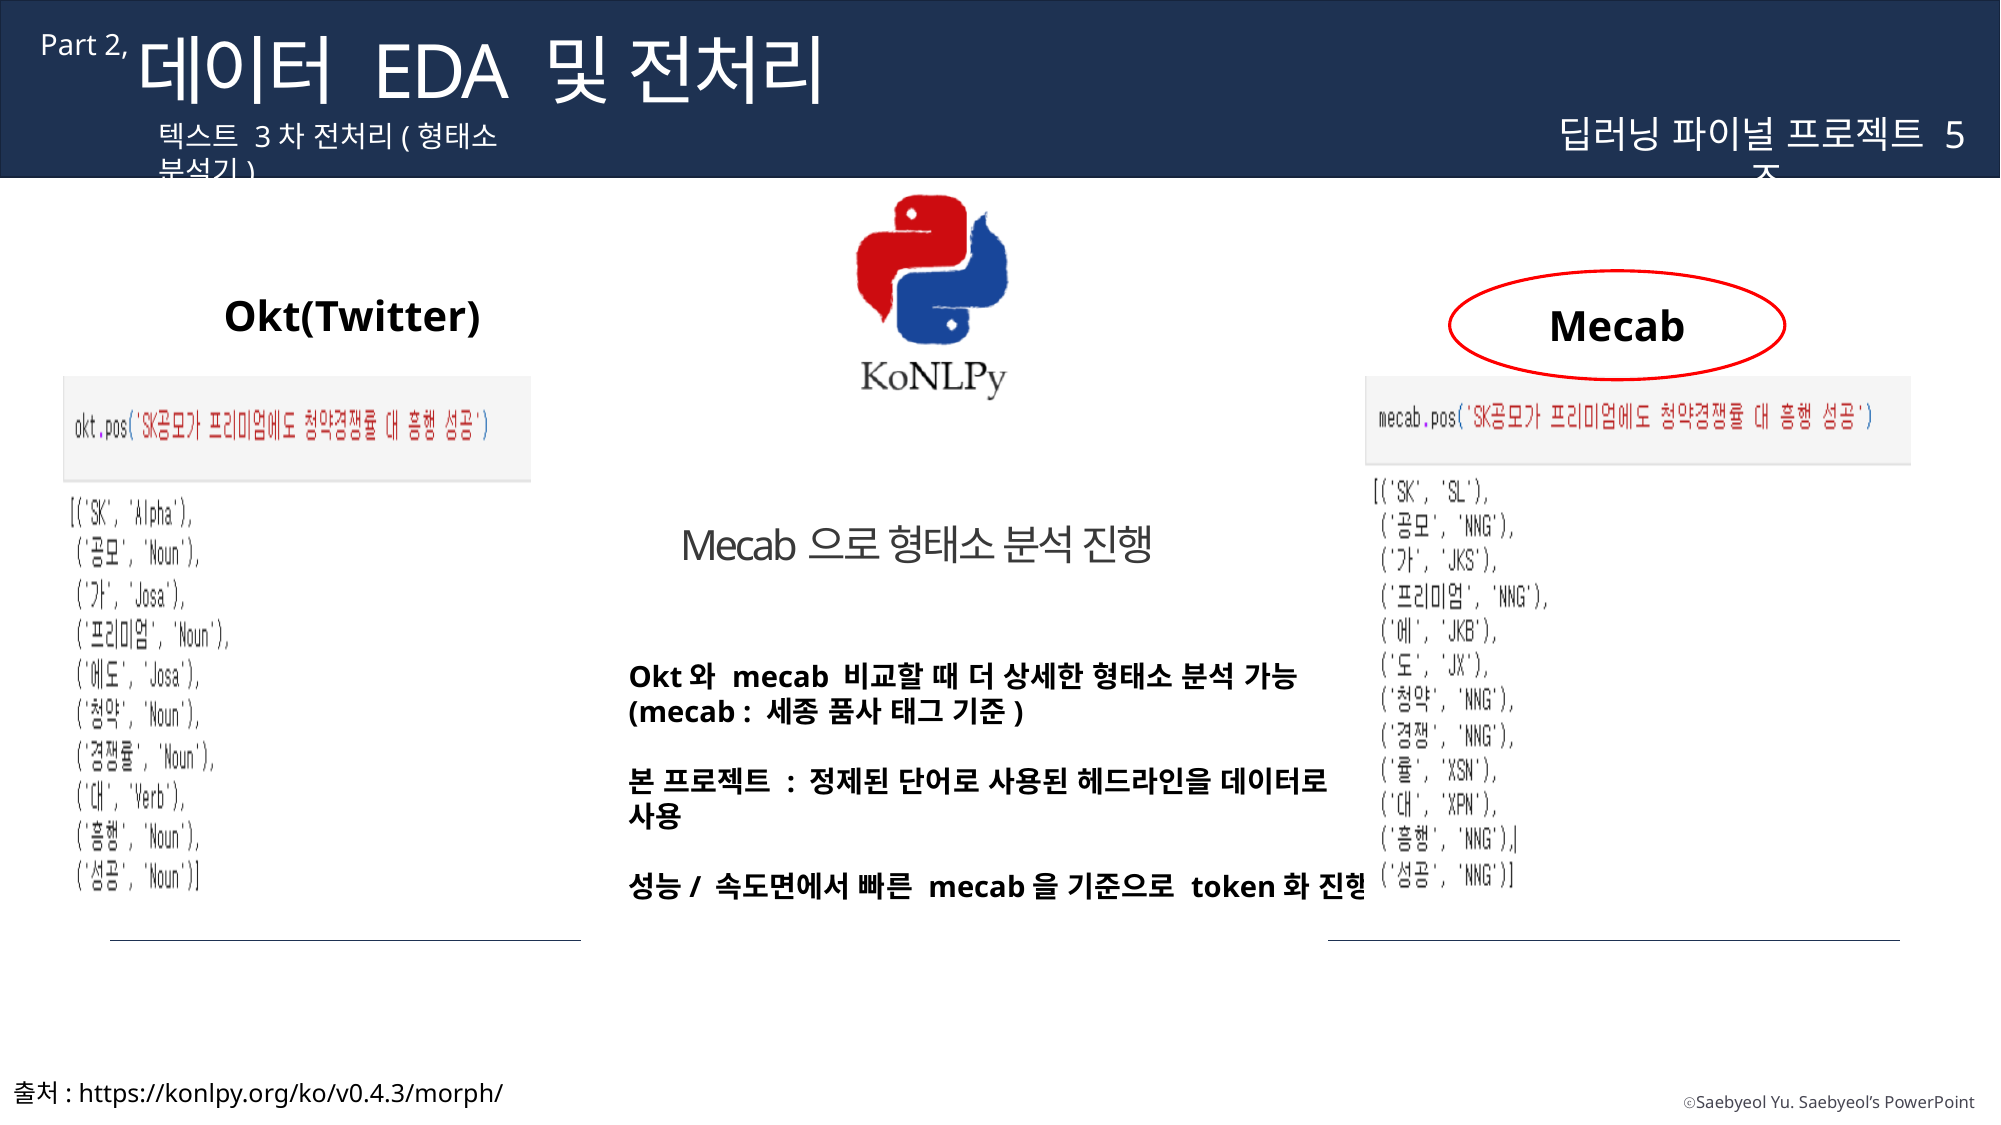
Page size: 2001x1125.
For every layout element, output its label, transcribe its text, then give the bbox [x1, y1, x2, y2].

picture [1363, 376, 1911, 916]
text_box 데이터 EDA 및 전처리 [121, 16, 843, 122]
text_box Okt(Twitter) [208, 282, 577, 348]
text_box 텍스트 3차 전처리(형태소 분석기) [143, 122, 581, 196]
text_box 딥러닝 파이널 프로젝트 5조 [1533, 103, 2000, 209]
text_box Okt와 mecab 비교할 때 더 상세한 형태소 분석 가능 (mecab : 세종 품사 태그 기준) 본 프로젝트 : 정제된 단어로 사용된 헤드라인을 데이터로 사용 성능/ 속도면에서 빠른 mecab을 기준으로 token화 진행 [613, 650, 1363, 911]
picture [829, 182, 1029, 420]
text_box Mecab으로 형태소 분석 진행 [665, 510, 1170, 576]
text_box [1448, 269, 1786, 376]
picture [60, 376, 531, 926]
text_box 출처: https://konlpy.org/ko/v0.4.3/morph/ [0, 1070, 1000, 1115]
text_box [0, 0, 2000, 178]
text_box Part 2, [25, 19, 121, 69]
